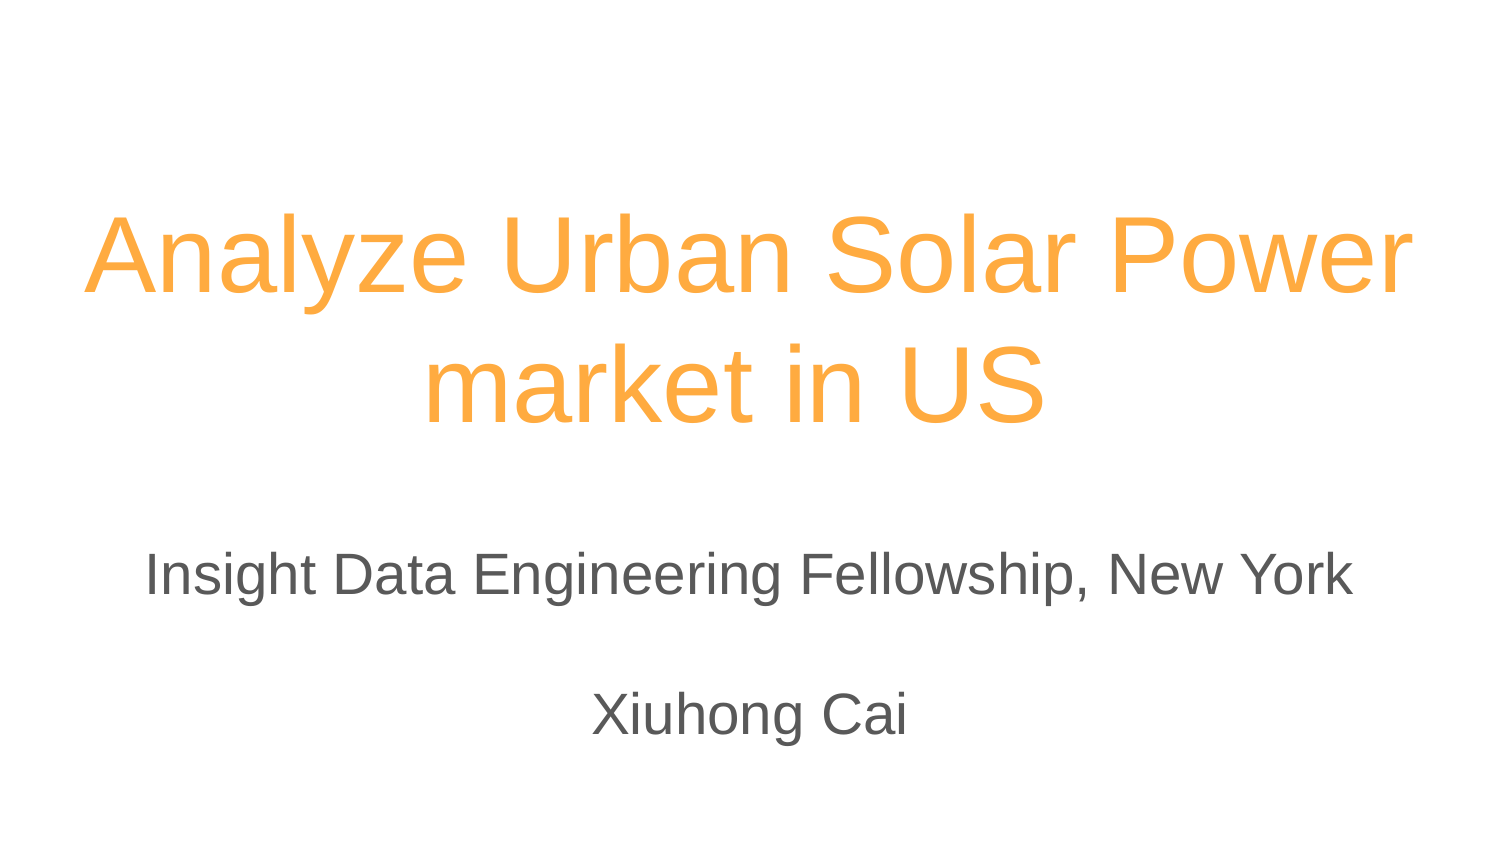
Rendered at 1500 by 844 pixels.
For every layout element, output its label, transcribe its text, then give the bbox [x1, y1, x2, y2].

title Analyze Urban Solar Power market in US [51, 122, 1449, 459]
subtitle Insight Data Engineering Fellowship, New York Xiuhong Cai [110, 520, 1390, 734]
